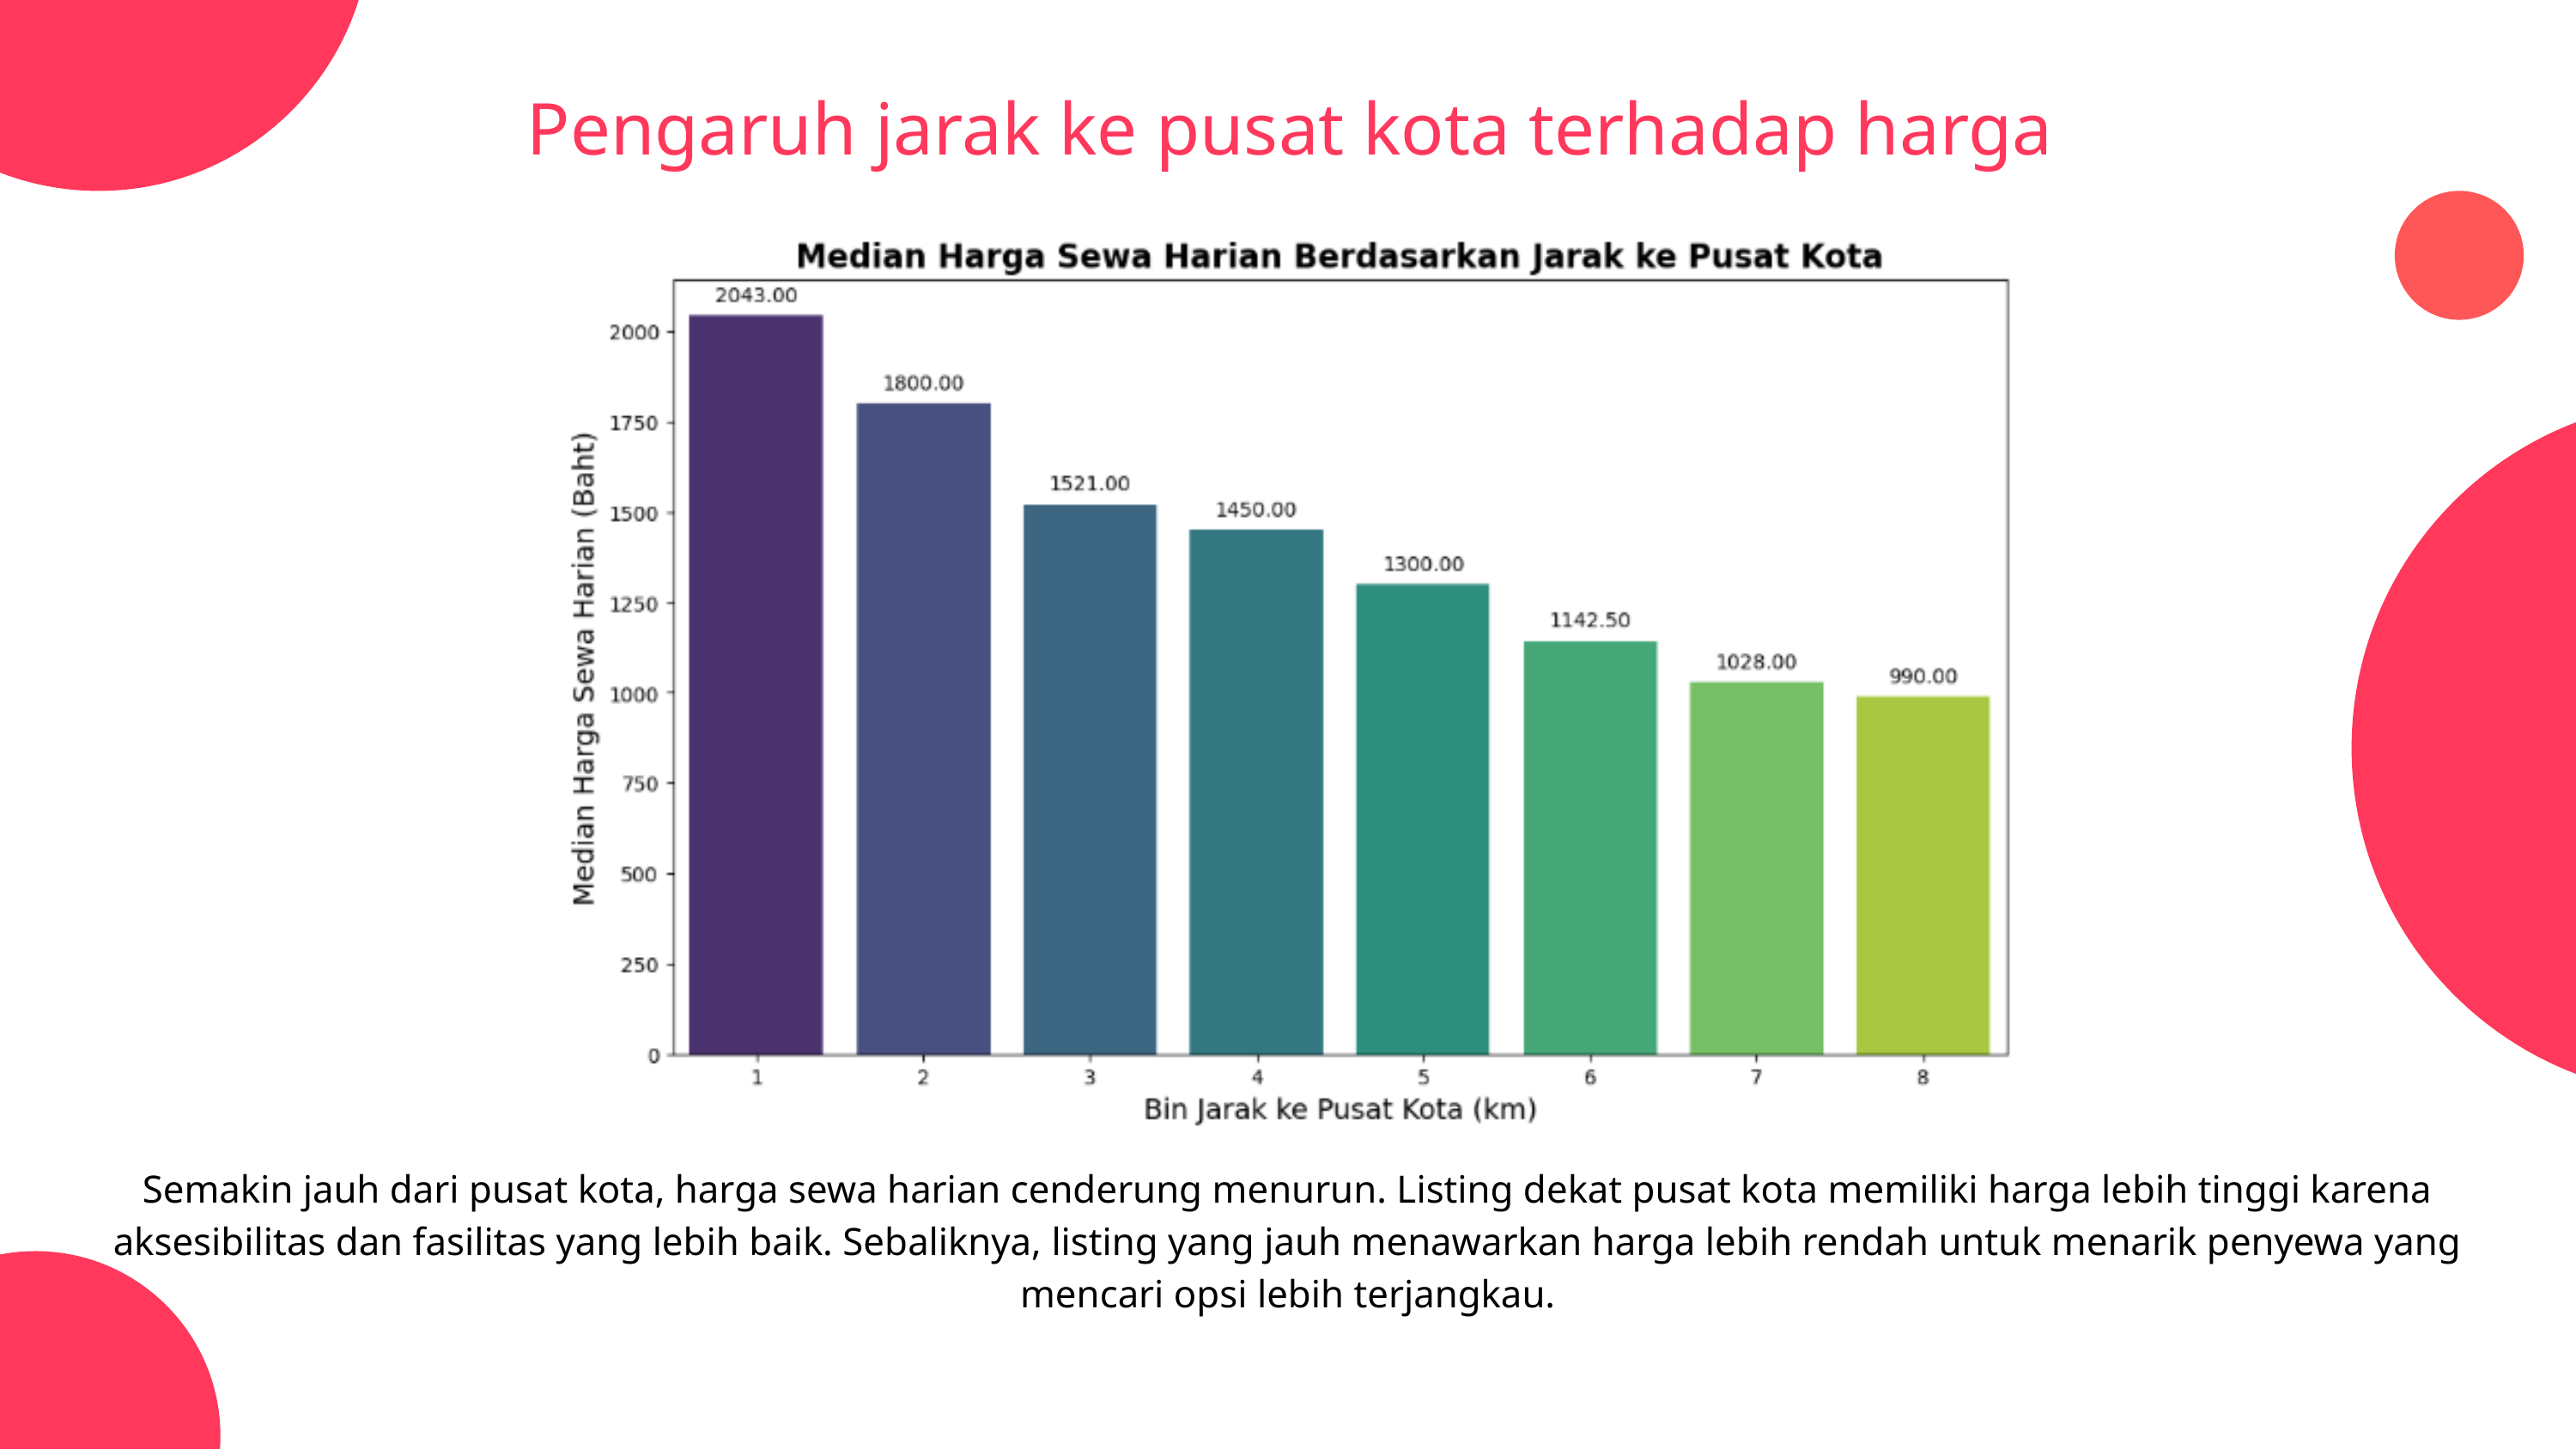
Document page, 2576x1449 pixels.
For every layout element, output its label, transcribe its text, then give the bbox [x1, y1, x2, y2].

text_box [0, 1251, 221, 1449]
text_box [562, 234, 2020, 1128]
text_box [2351, 399, 2576, 1097]
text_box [2394, 191, 2524, 320]
text_box Semakin jauh dari pusat kota, harga sewa harian cenderung menurun. Listing dekat pusat kota memiliki harga lebih tinggi karena aksesibilitas dan fasilitas yang lebih baik. Sebaliknya, listing yang jauh menawarkan harga lebih rendah untuk menarik penyewa yang mencari opsi lebih terjangkau. [98, 1157, 2478, 1316]
text_box Pengaruh jarak ke pusat kota terhadap harga [376, 83, 2546, 170]
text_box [0, 0, 372, 191]
